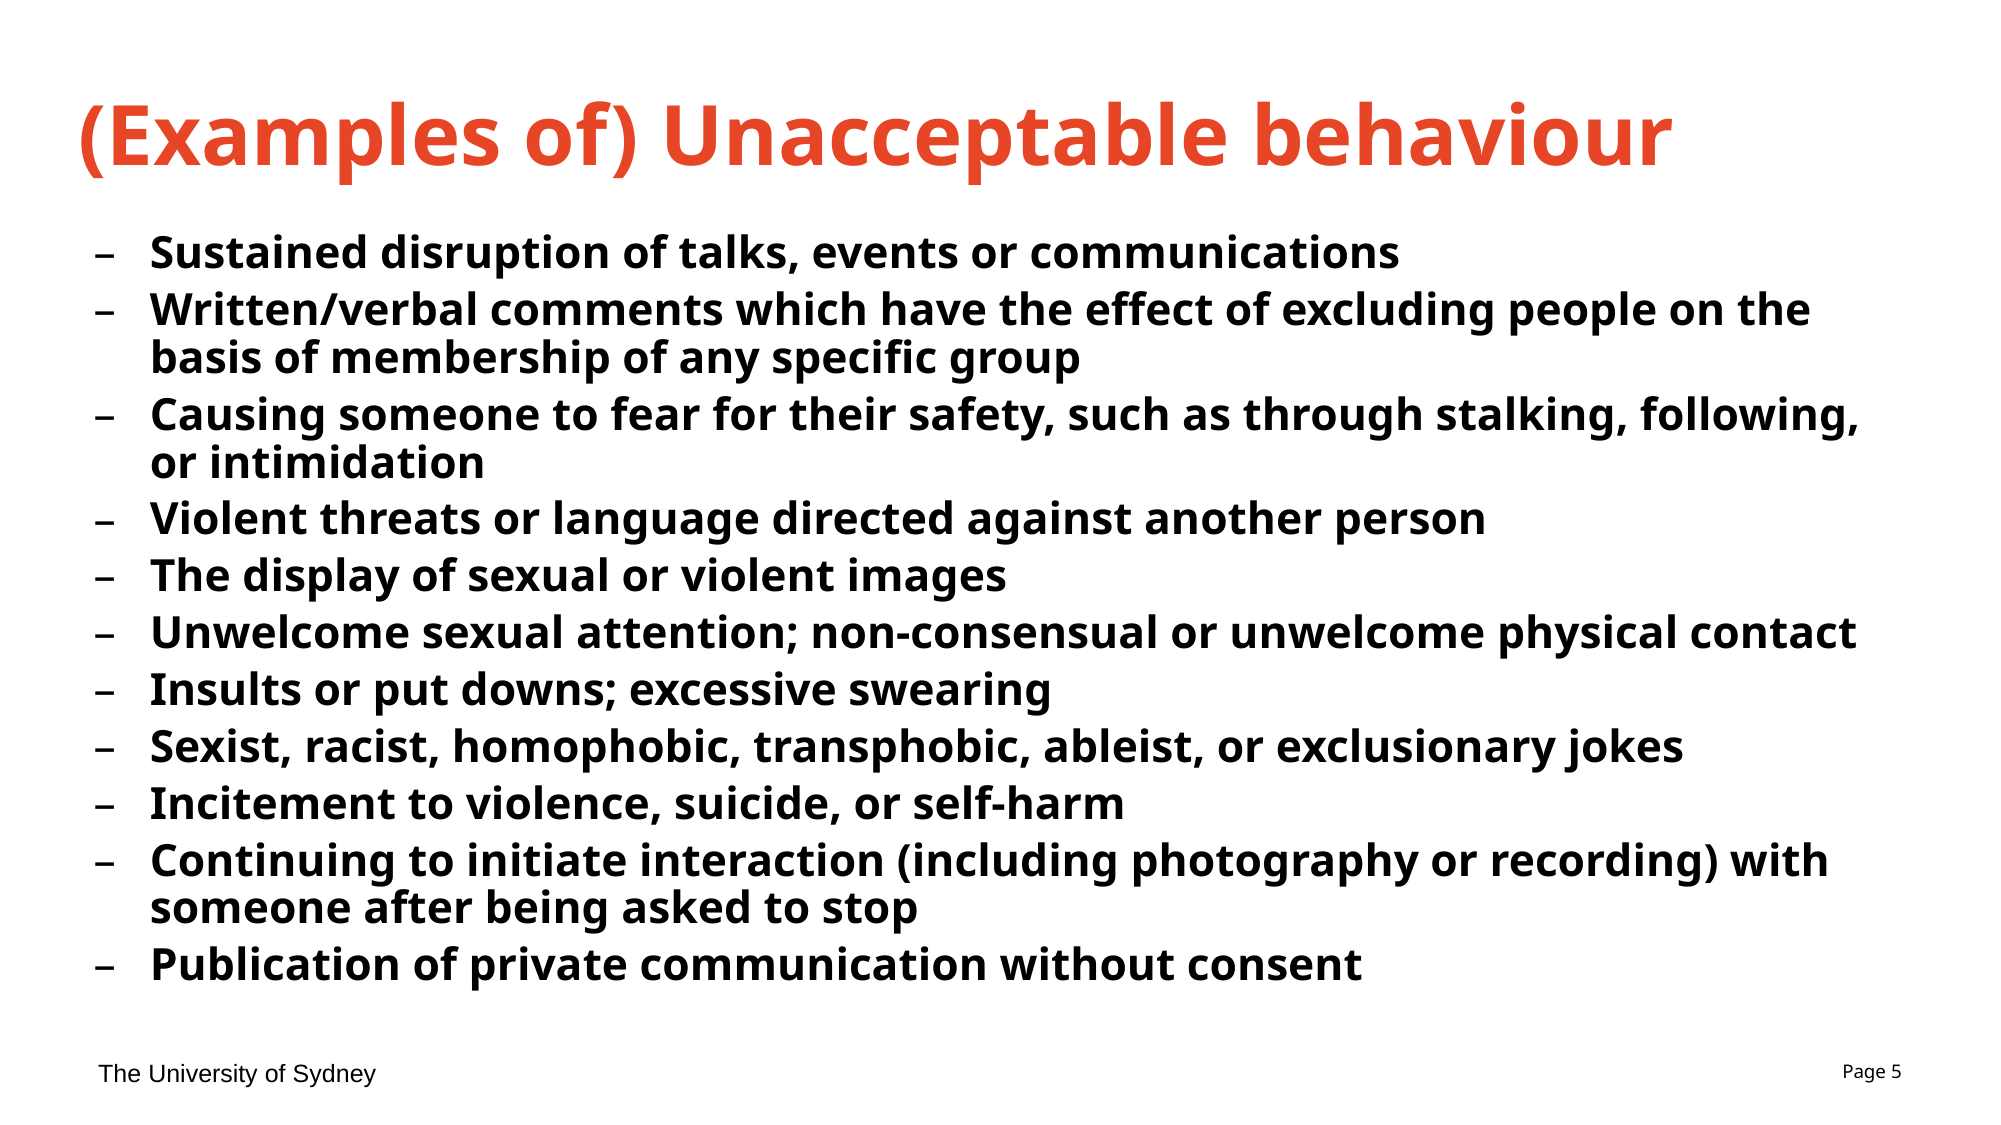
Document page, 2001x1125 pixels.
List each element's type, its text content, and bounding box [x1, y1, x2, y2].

list Sustained disruption of talks, events or communications Written/verbal comments which have the effect of excluding people on the basis of membership of any specific group Causing someone to fear for their safety, such as through stalking, following, or intimidation Violent threats or language directed against another person The display of sexual or violent images Unwelcome sexual attention; non-consensual or unwelcome physical contact Insults or put downs; excessive swearing Sexist, racist, homophobic, transphobic, ableist, or exclusionary jokes Incitement to violence, suicide, or self-harm Continuing to initiate interaction (including photography or recording) with someone after being asked to stop Publication of private communication without consent [78, 222, 1900, 1005]
title (Examples of) Unacceptable behaviour [78, 82, 1922, 189]
